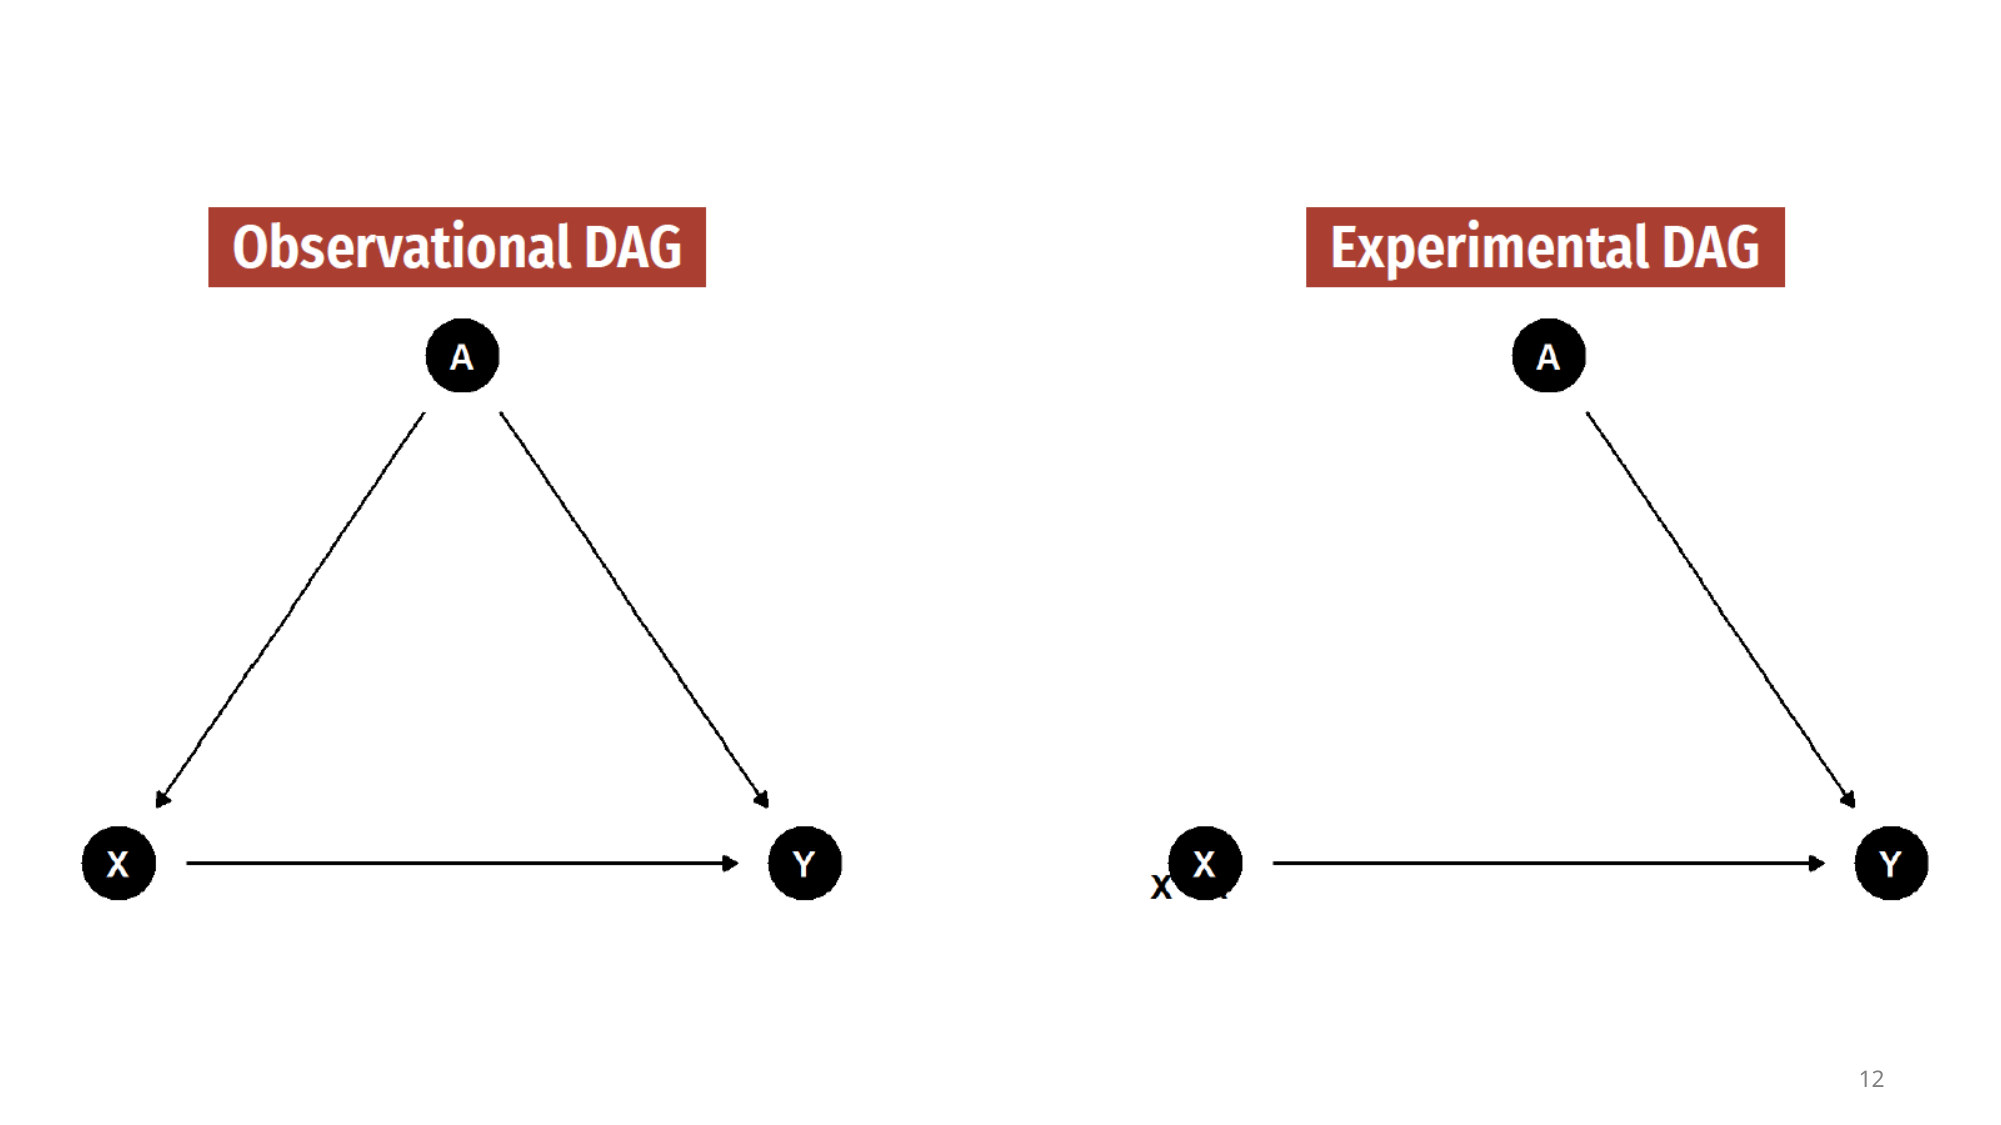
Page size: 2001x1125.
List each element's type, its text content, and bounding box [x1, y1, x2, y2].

picture [20, 170, 1979, 954]
slide_number 11 [1713, 1057, 1900, 1094]
